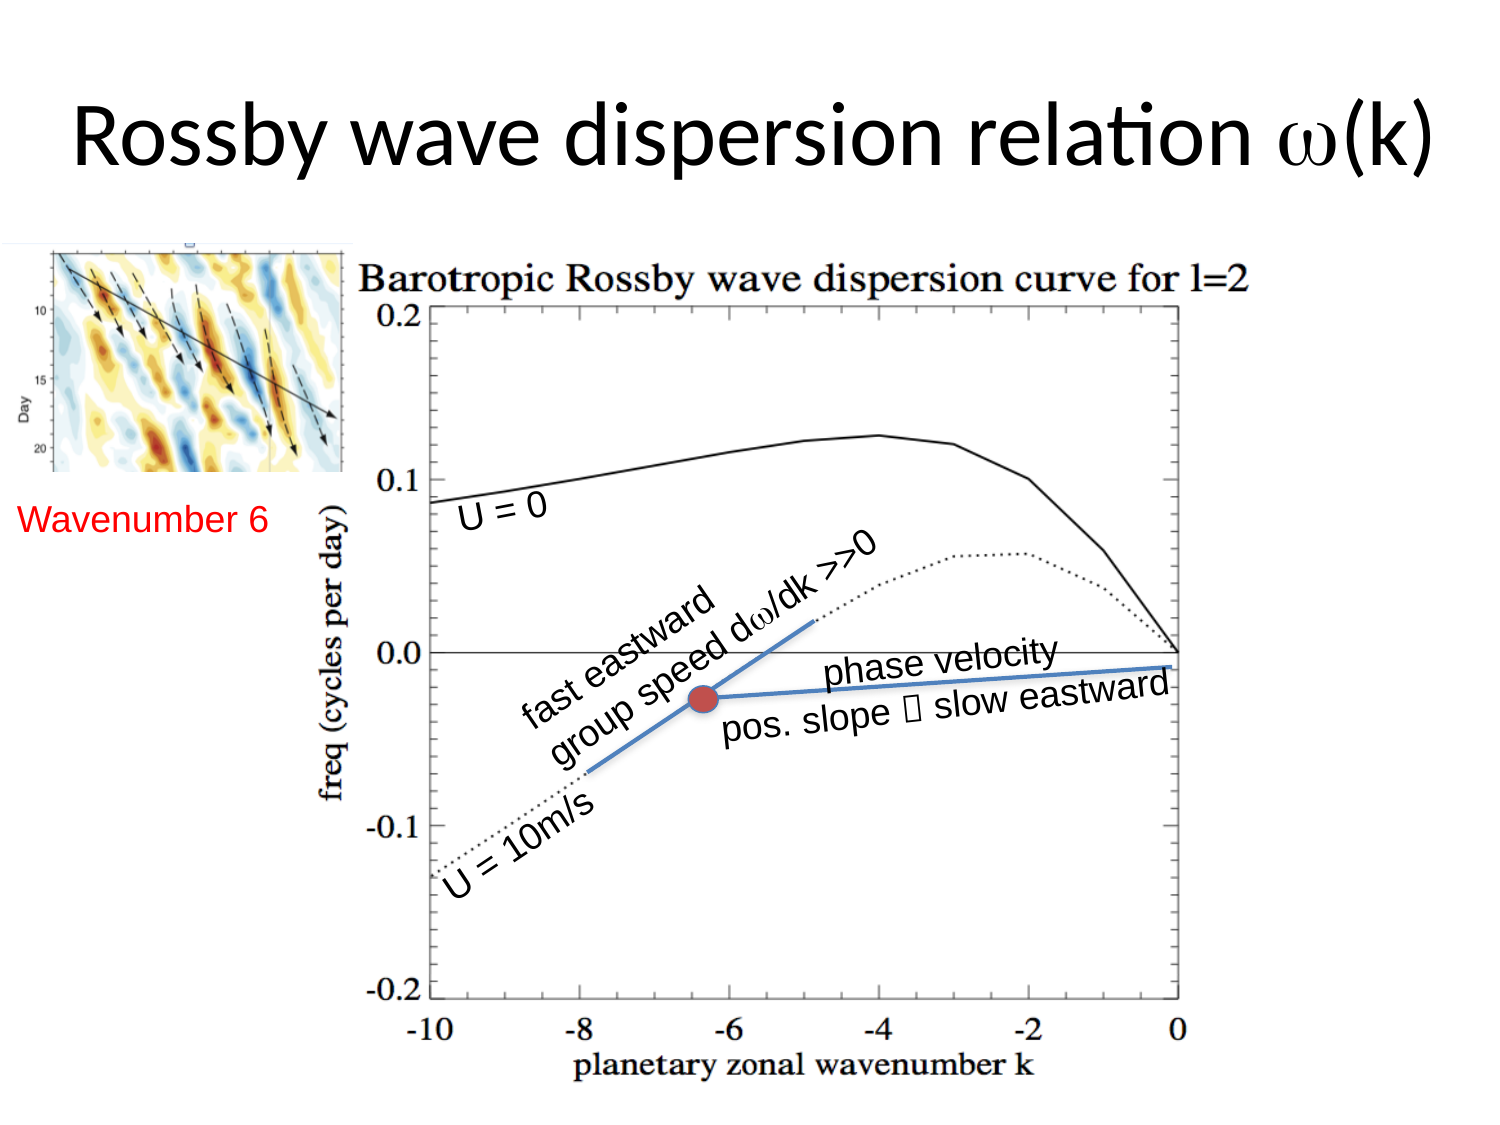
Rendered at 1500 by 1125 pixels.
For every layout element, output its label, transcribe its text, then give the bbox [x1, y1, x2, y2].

title Rossby wave dispersion relation w(k) [4, 10, 1500, 247]
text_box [688, 628, 1194, 736]
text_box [488, 572, 916, 773]
text_box Wavenumber 6 [2, 487, 272, 548]
picture [1, 242, 1262, 1090]
